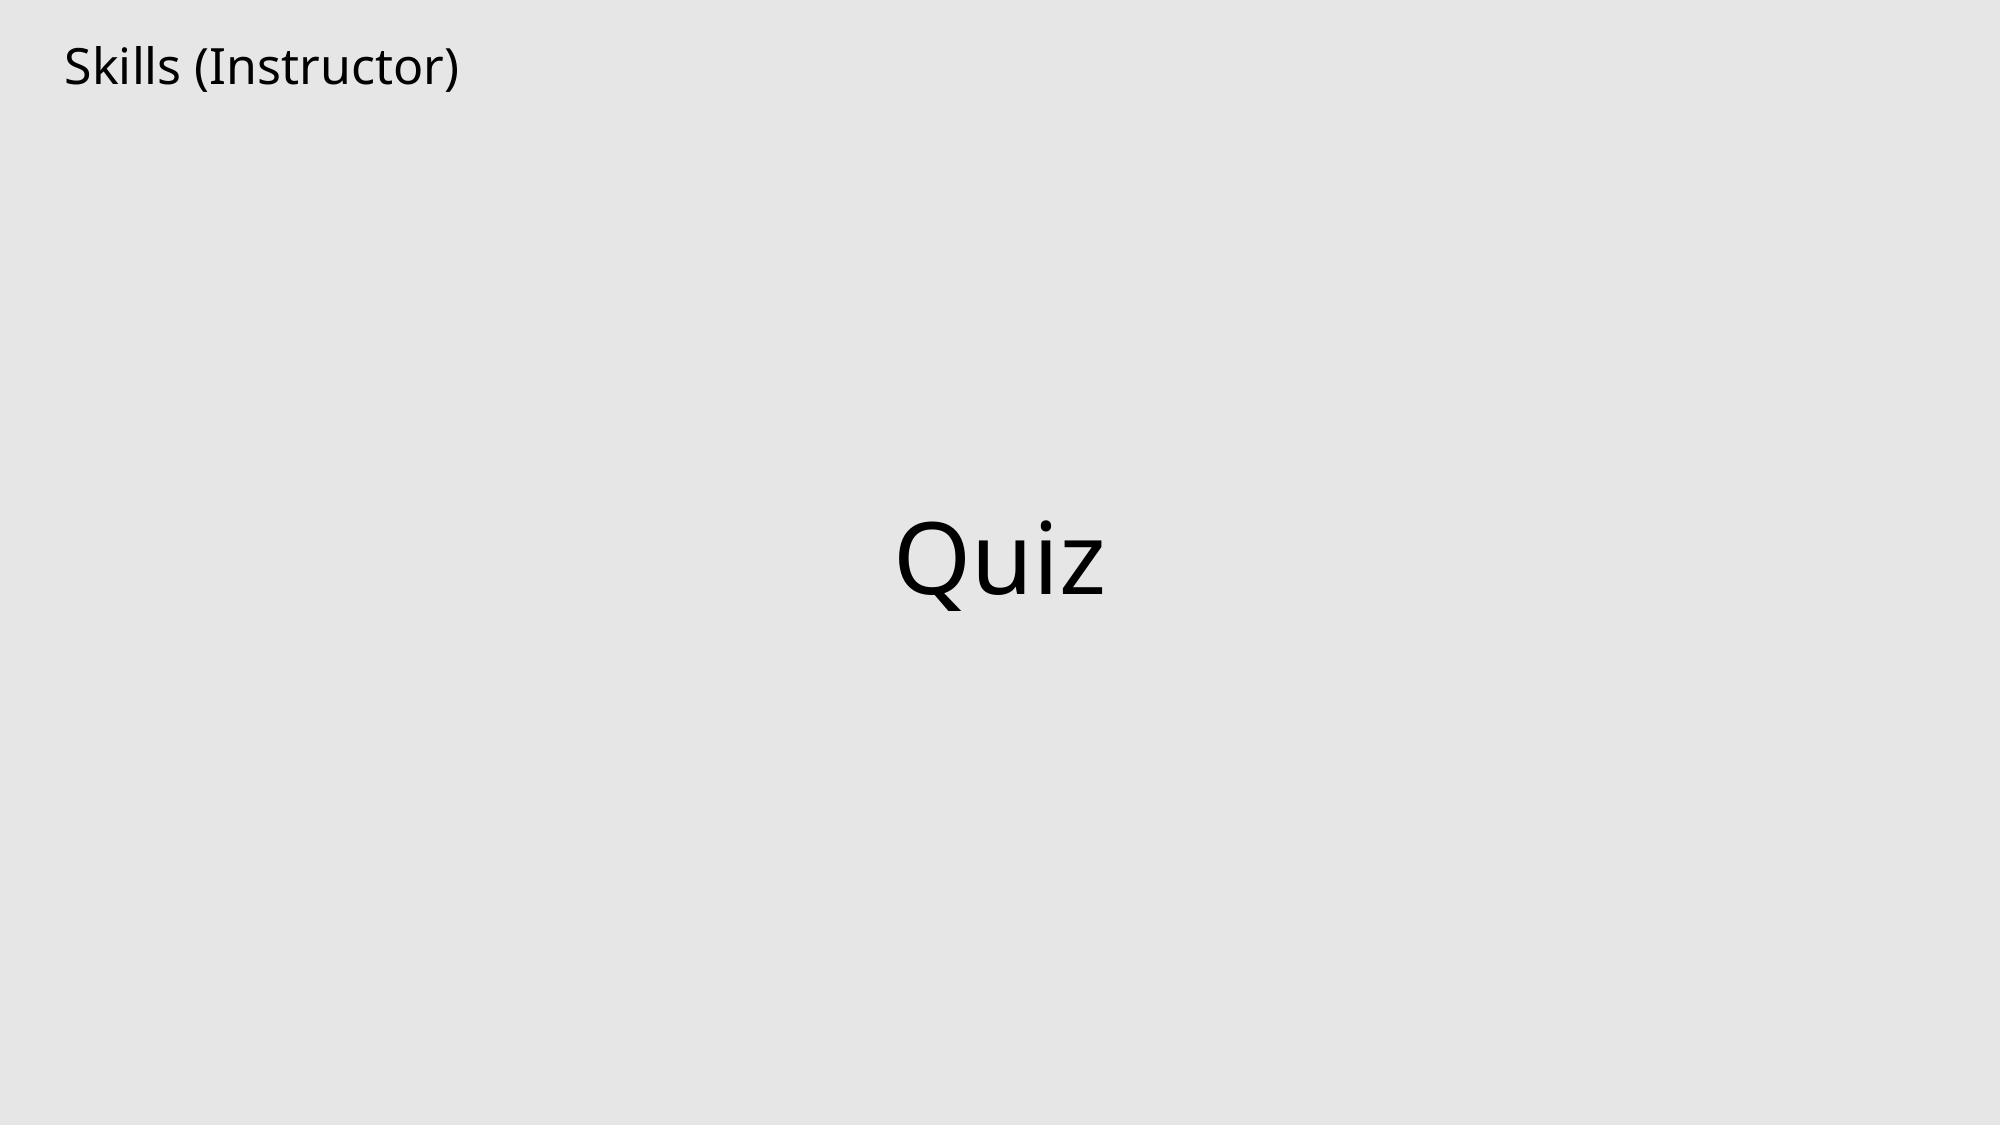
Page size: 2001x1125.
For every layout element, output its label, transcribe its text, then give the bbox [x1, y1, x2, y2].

subtitle Quiz [339, 500, 1661, 625]
text_box Skills (Instructor) [50, 26, 475, 102]
